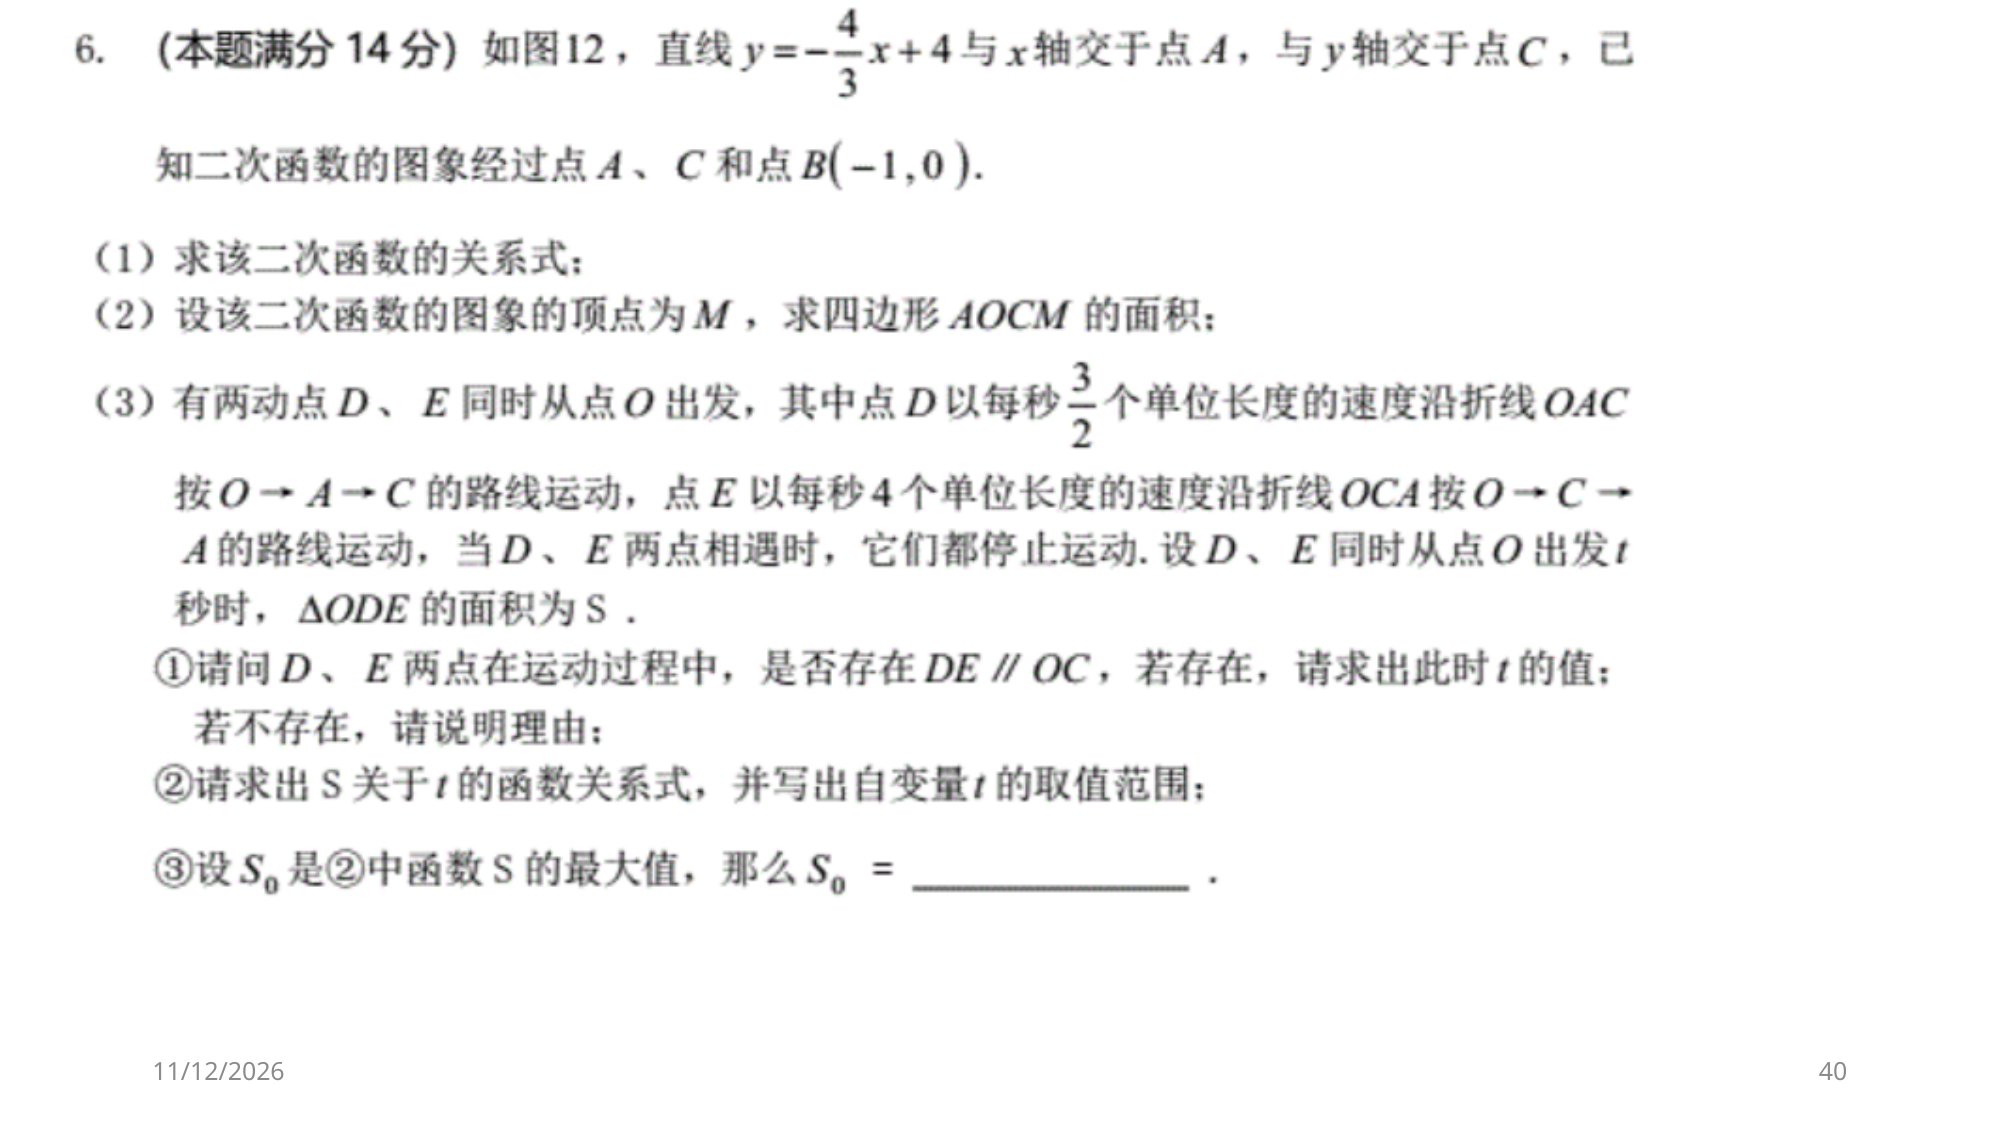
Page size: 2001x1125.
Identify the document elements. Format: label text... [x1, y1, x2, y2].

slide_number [137, 1042, 588, 1103]
picture [9, 0, 1700, 936]
slide_number 40 [1412, 1042, 1863, 1103]
